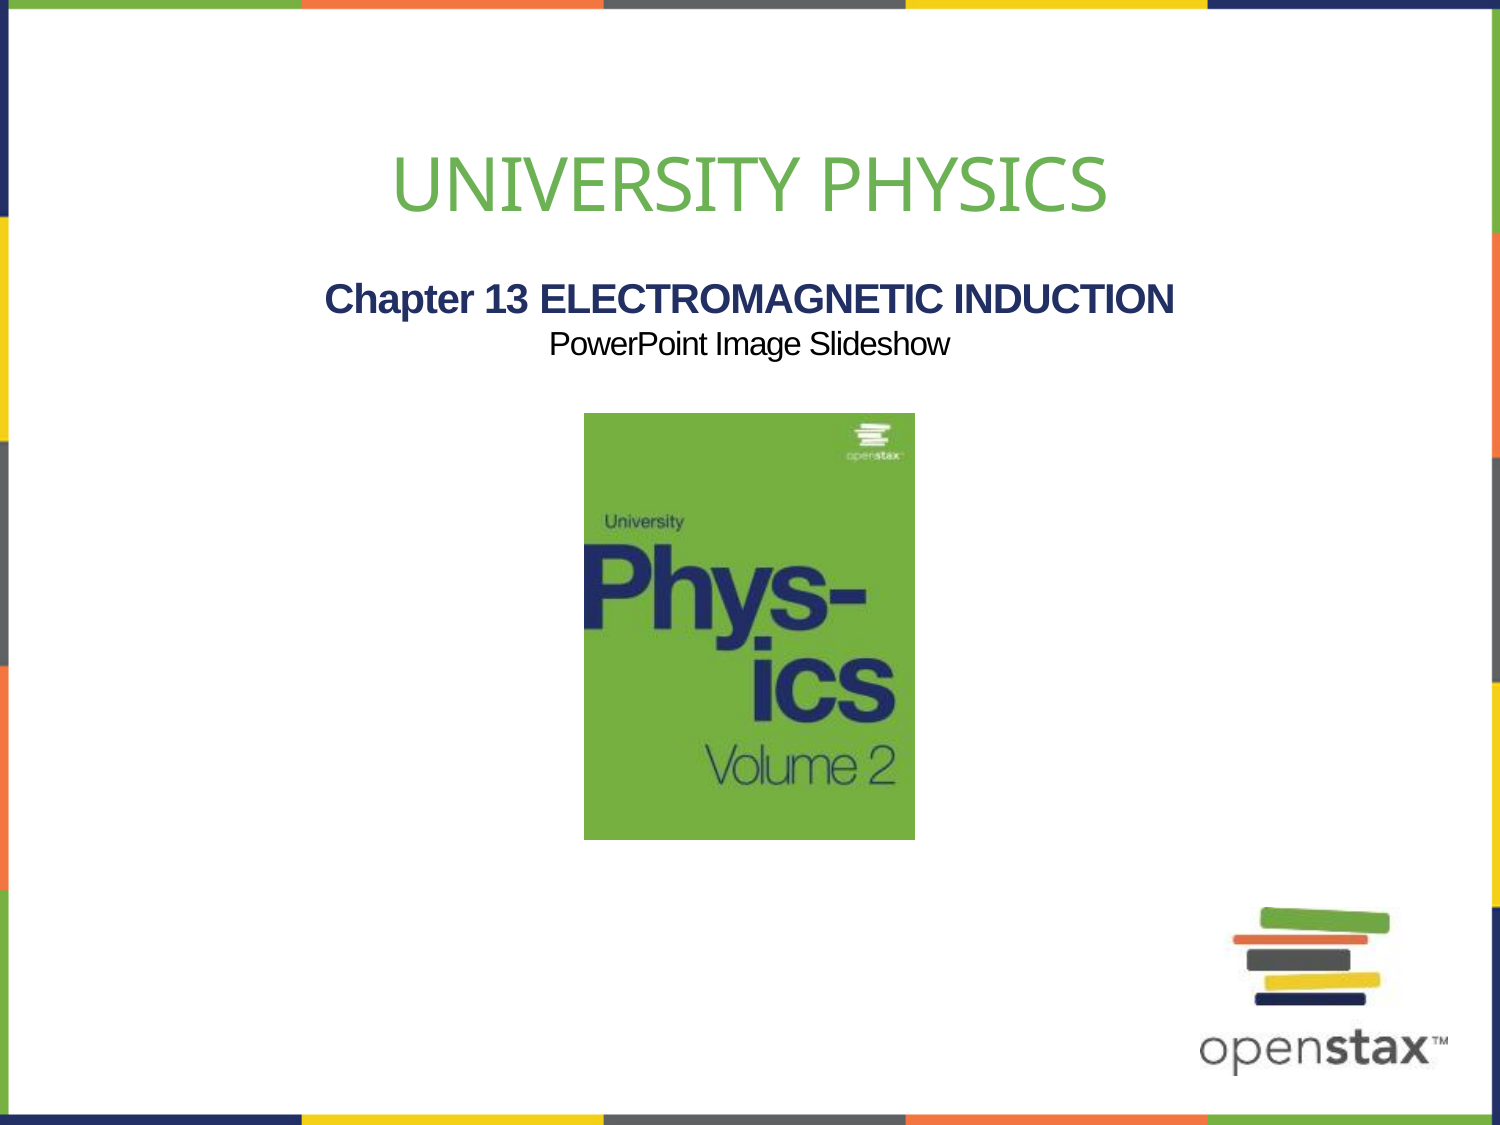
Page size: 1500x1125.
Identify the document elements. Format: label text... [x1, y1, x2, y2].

picture [0, 0, 1500, 129]
picture [0, 246, 1500, 1125]
text_box University Physics Chapter 13 ELECTROMAGNETIC INDUCTION PowerPoint Image Slideshow [0, 129, 1500, 246]
